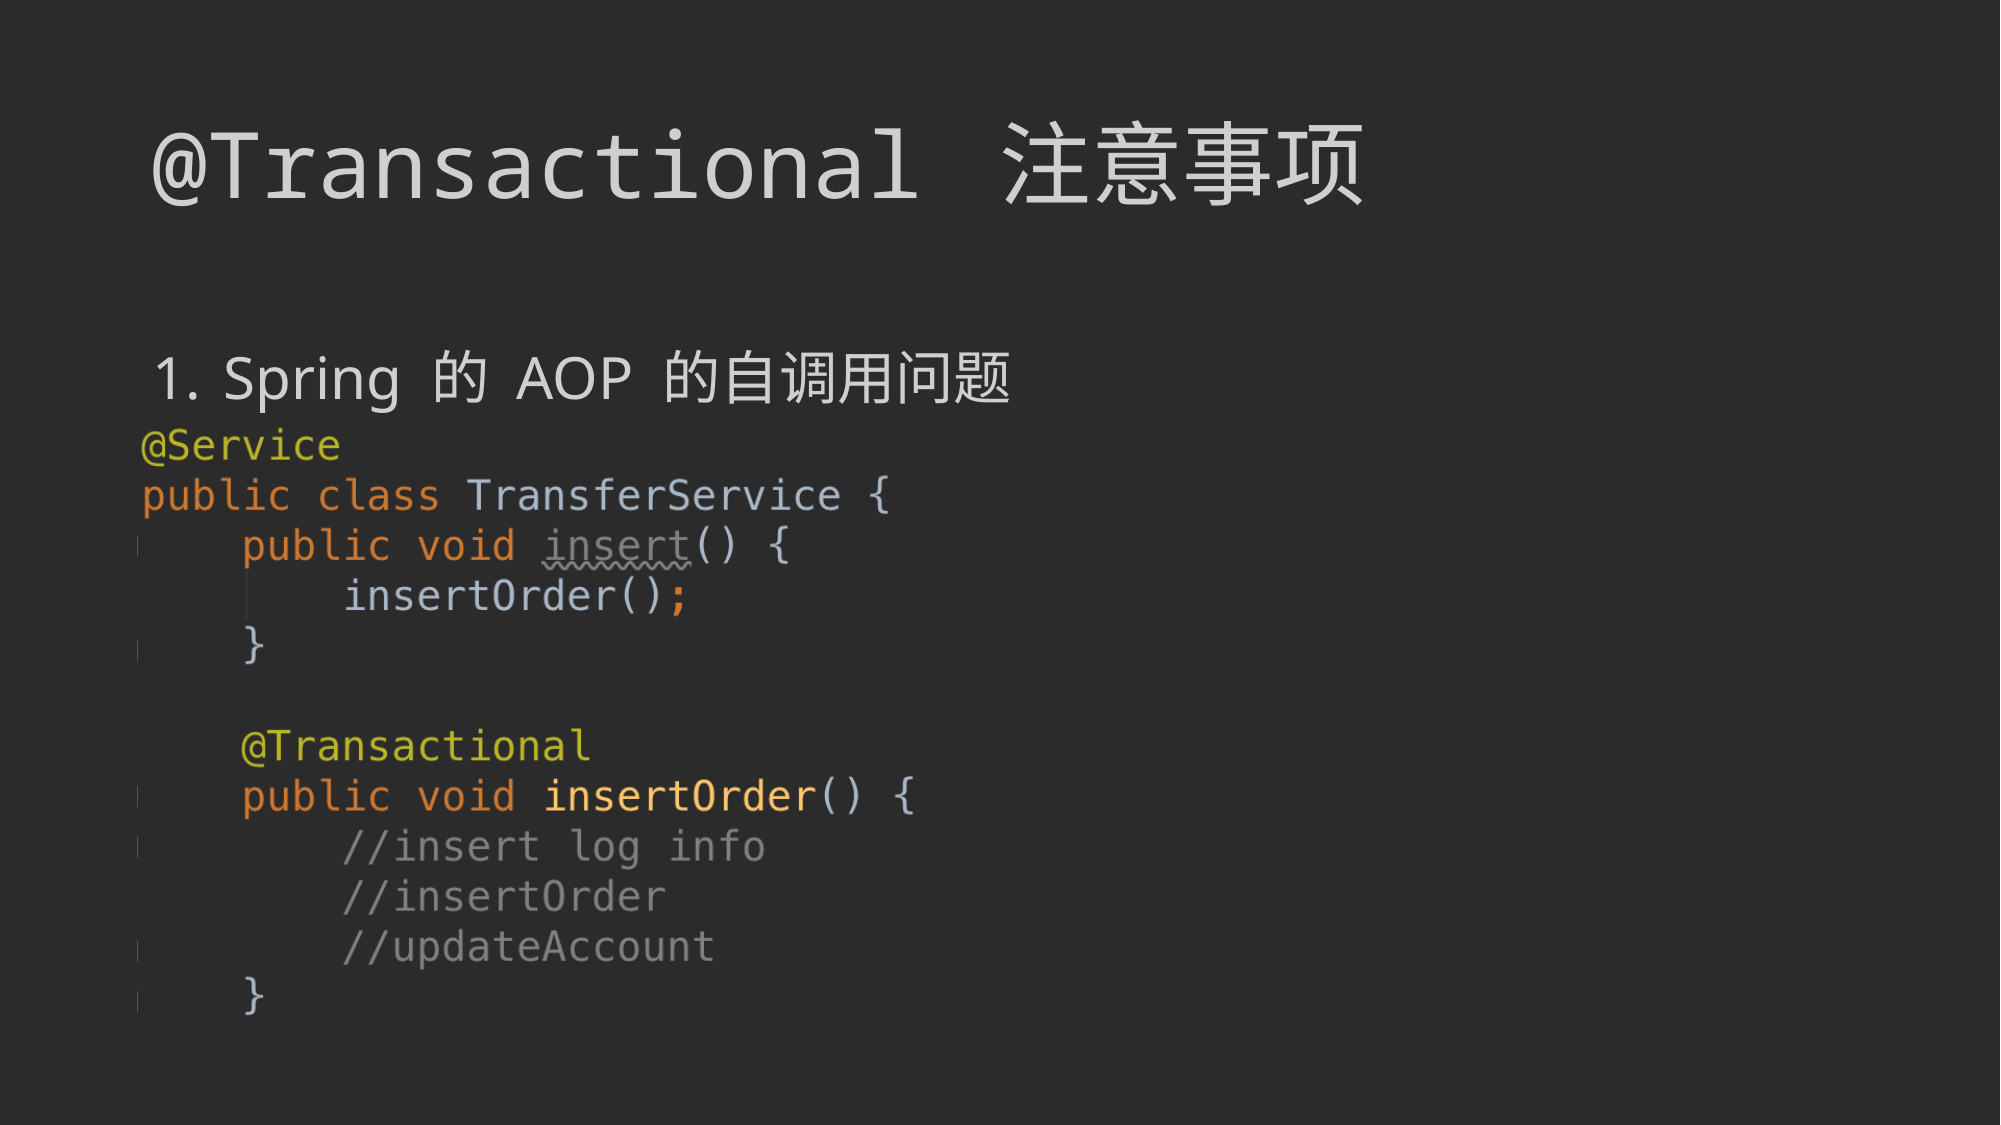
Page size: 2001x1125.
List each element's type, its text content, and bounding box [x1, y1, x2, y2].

picture [137, 420, 1490, 1036]
title @Transactional 注意事项 [137, 59, 1863, 278]
list Spring 的 AOP 的自调用问题 [137, 299, 1863, 1014]
